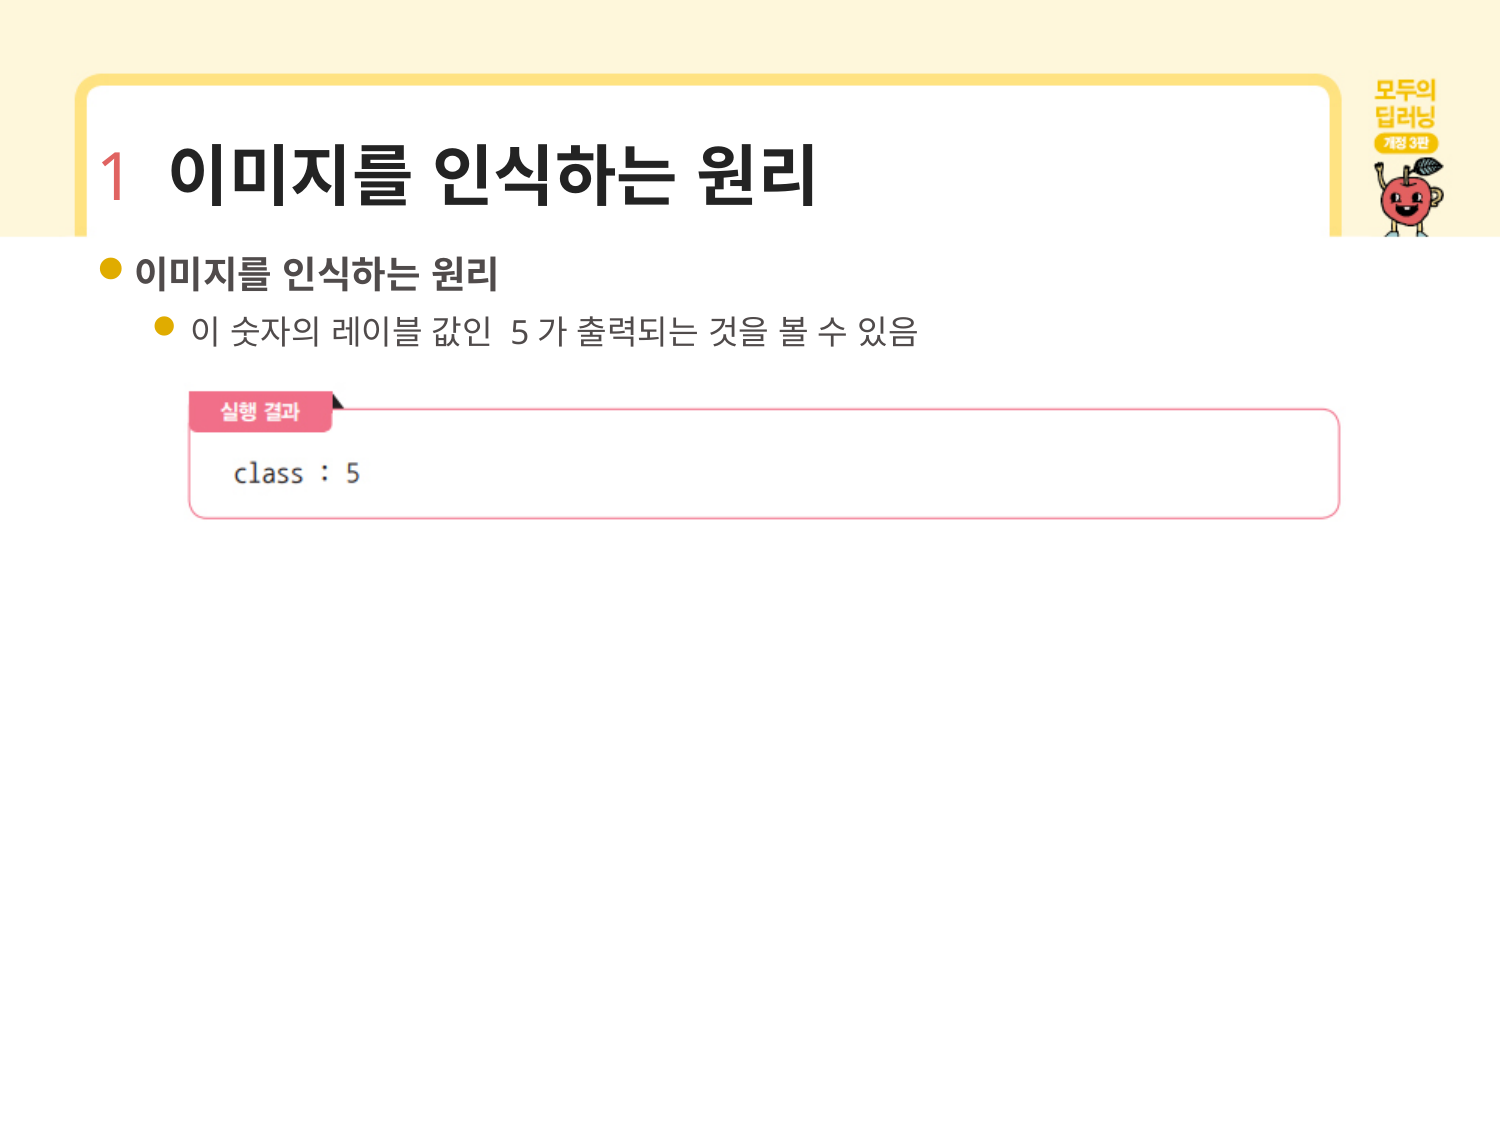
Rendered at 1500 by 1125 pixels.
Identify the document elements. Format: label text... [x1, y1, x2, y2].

list 이미지를 인식하는 원리 이 숫자의 레이블 값인 5가 출력되는 것을 볼 수 있음 [81, 239, 1412, 1054]
picture [0, 0, 1500, 1125]
title 1 이미지를 인식하는 원리 [81, 90, 1412, 222]
